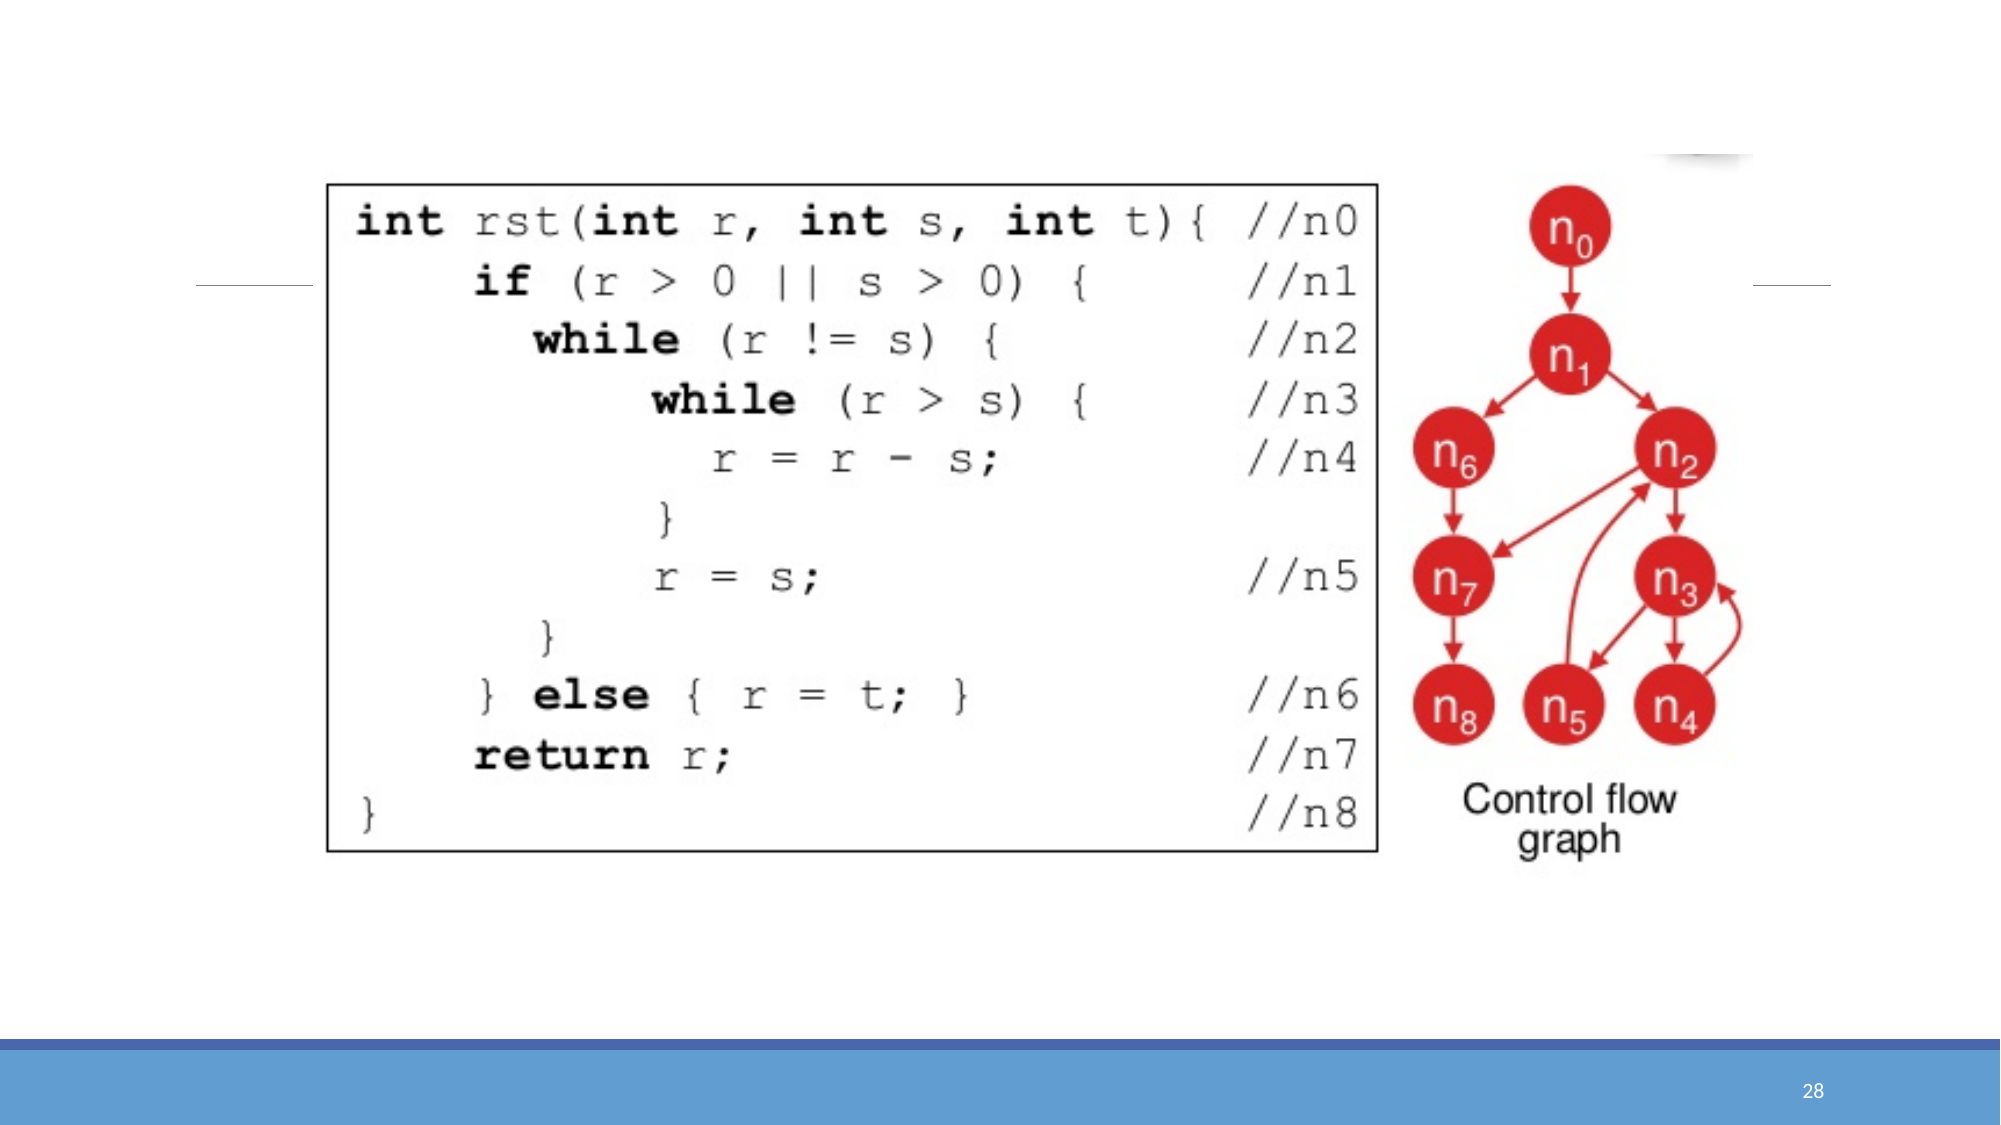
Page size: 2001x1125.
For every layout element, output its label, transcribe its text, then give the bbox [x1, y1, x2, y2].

slide_number 29 [1624, 1059, 1840, 1120]
picture [313, 153, 1753, 881]
